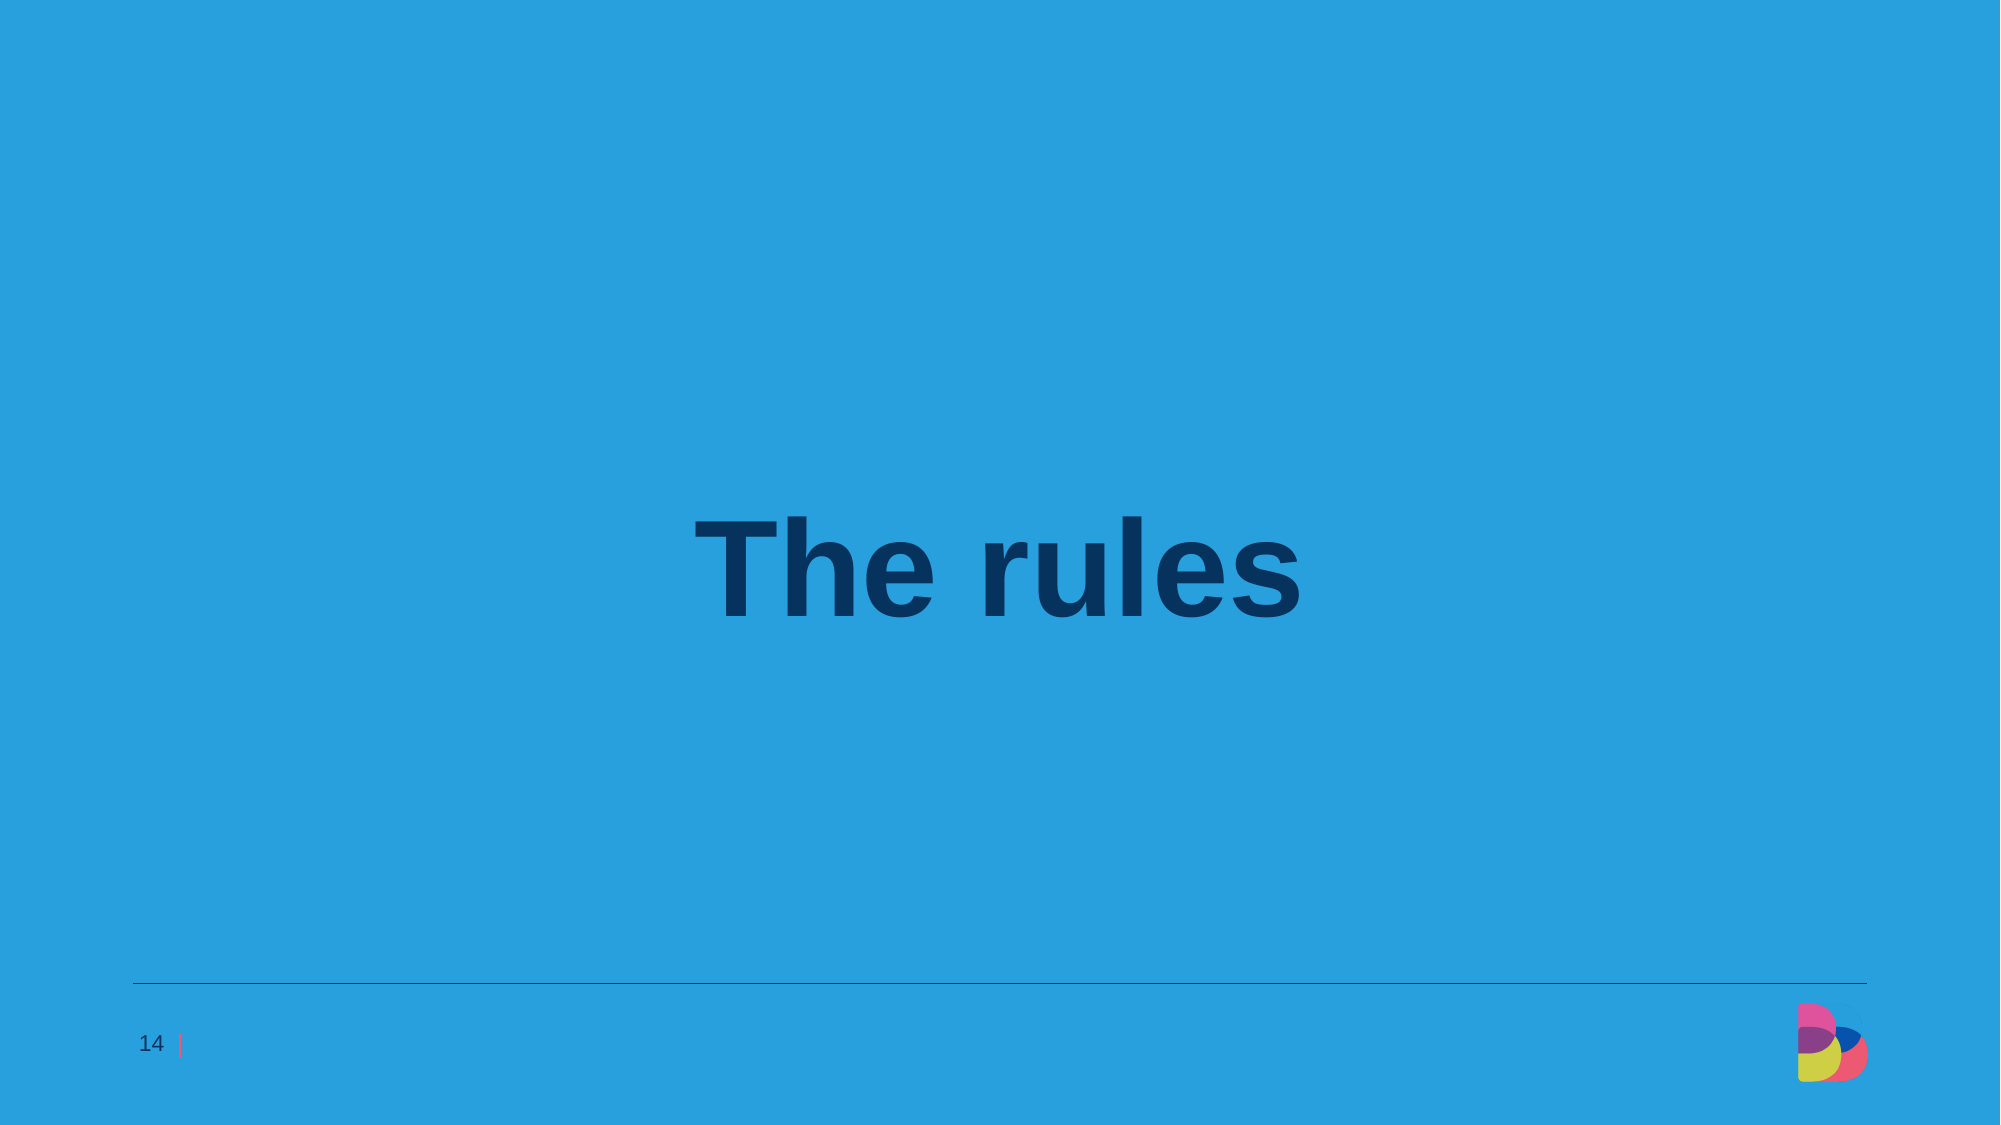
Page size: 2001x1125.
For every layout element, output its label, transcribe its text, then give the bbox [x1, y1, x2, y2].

picture [1798, 1003, 1868, 1082]
text_box The rules [679, 471, 1321, 652]
slide_number 14 [91, 1012, 180, 1073]
